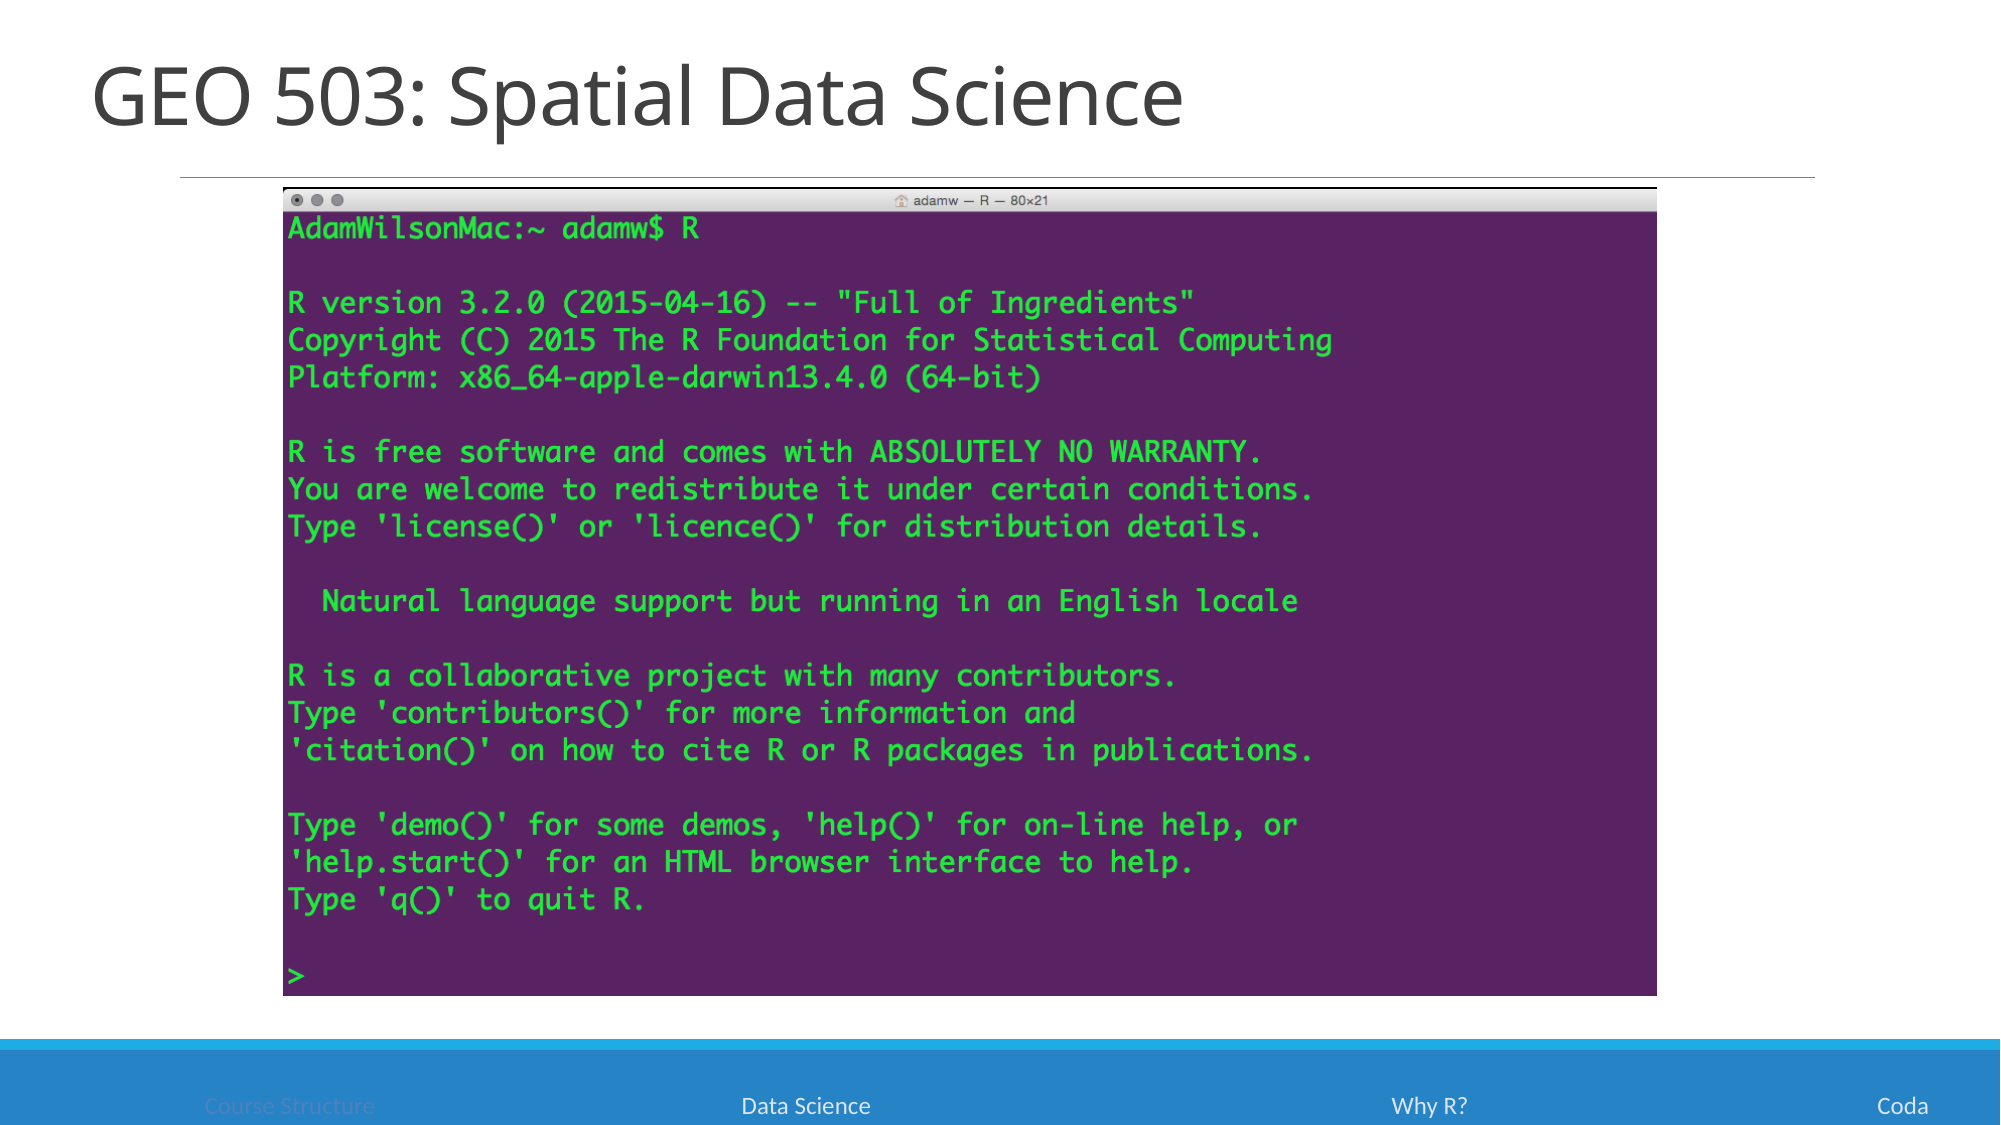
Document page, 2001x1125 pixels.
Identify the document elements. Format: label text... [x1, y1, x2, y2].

title GEO 503: Spatial Data Science [75, 24, 1875, 150]
picture [283, 186, 1657, 996]
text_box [20, 1105, 1980, 1125]
